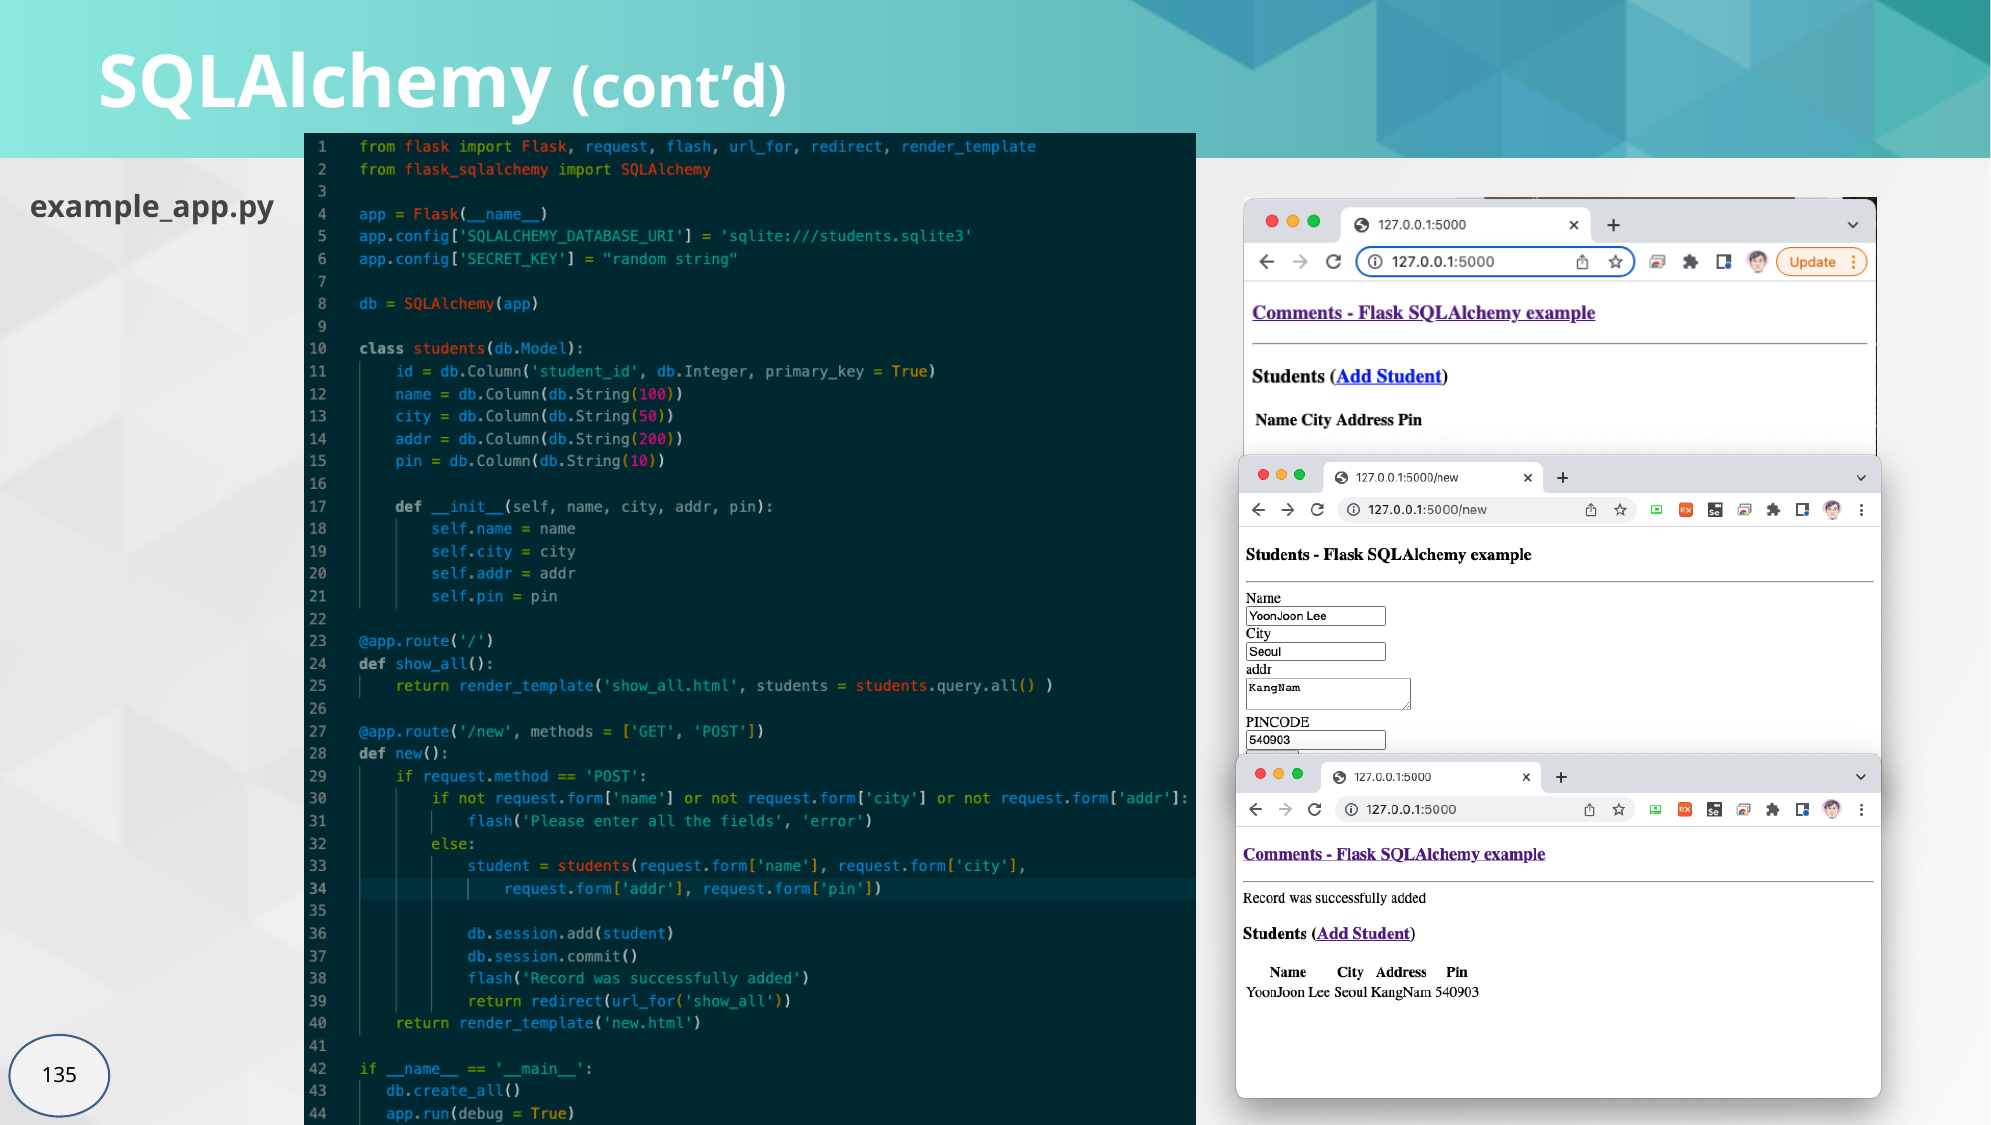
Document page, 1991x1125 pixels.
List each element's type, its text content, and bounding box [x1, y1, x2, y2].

text_box example_app.py [14, 161, 298, 233]
picture [0, 0, 1991, 1125]
title SQLAlchemy (cont’d) [83, 0, 1681, 158]
